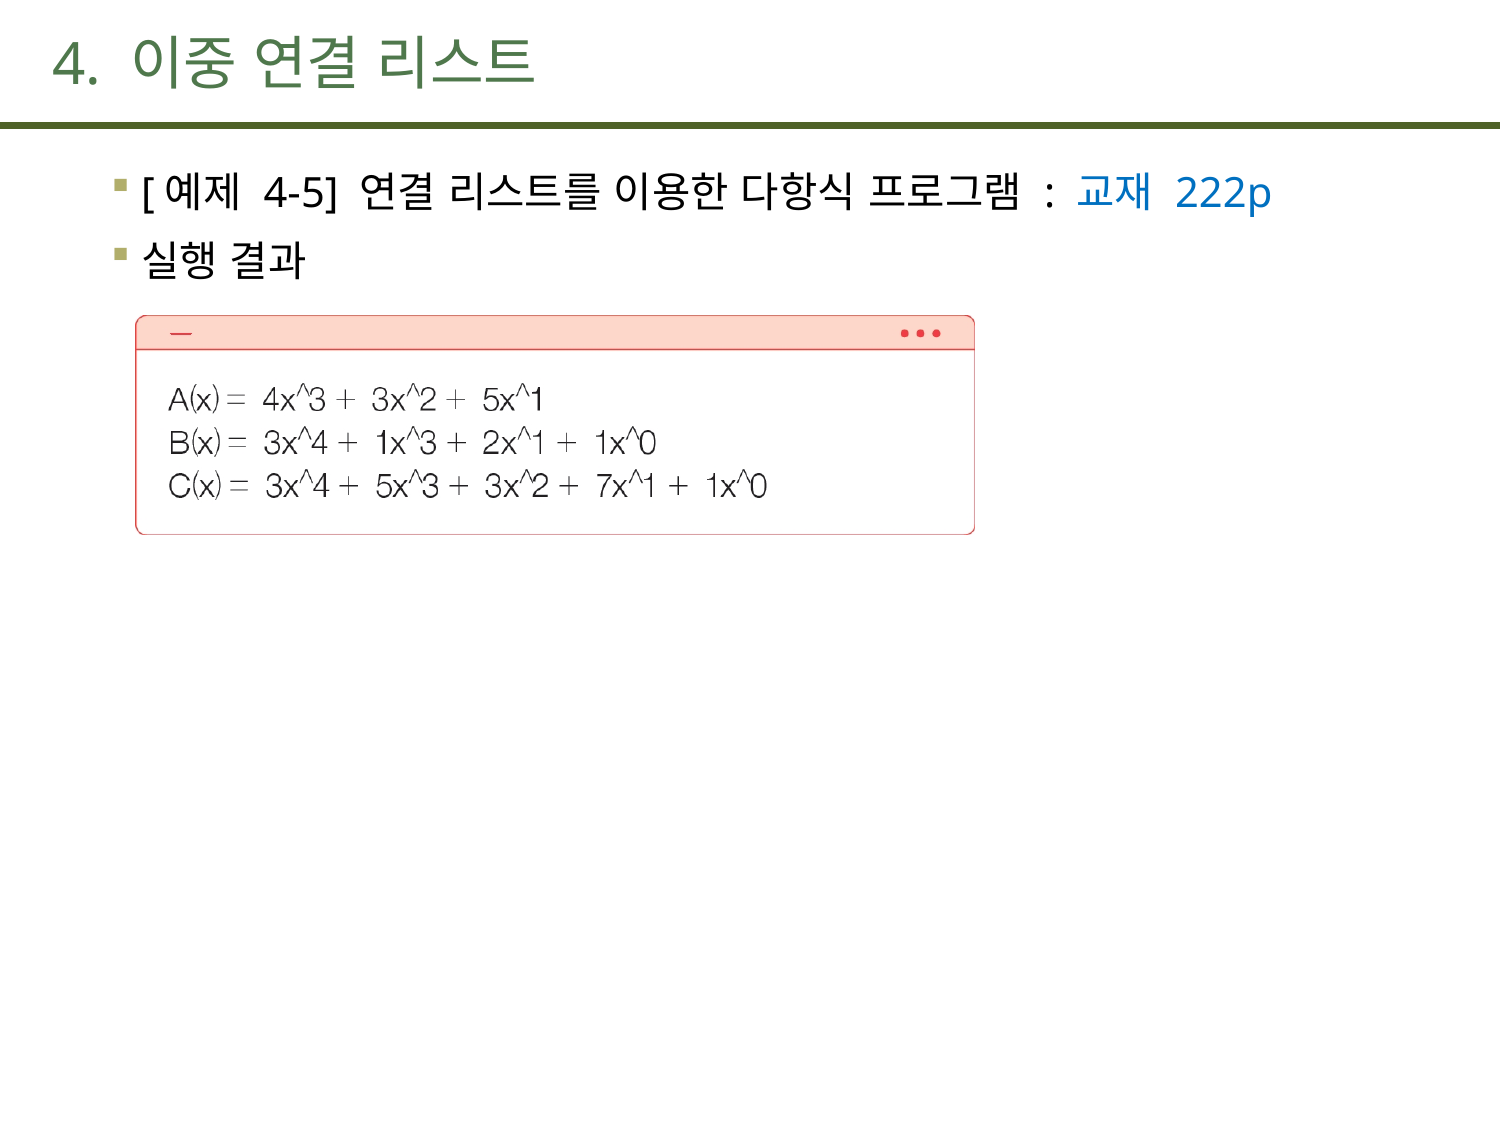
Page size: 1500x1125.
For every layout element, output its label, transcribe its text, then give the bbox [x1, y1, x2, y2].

title 4. 이중 연결 리스트 [37, 13, 1278, 109]
list [예제 4-5] 연결 리스트를 이용한 다항식 프로그램 : 교재 222p 실행 결과 [37, 152, 1463, 1091]
picture [135, 314, 975, 536]
